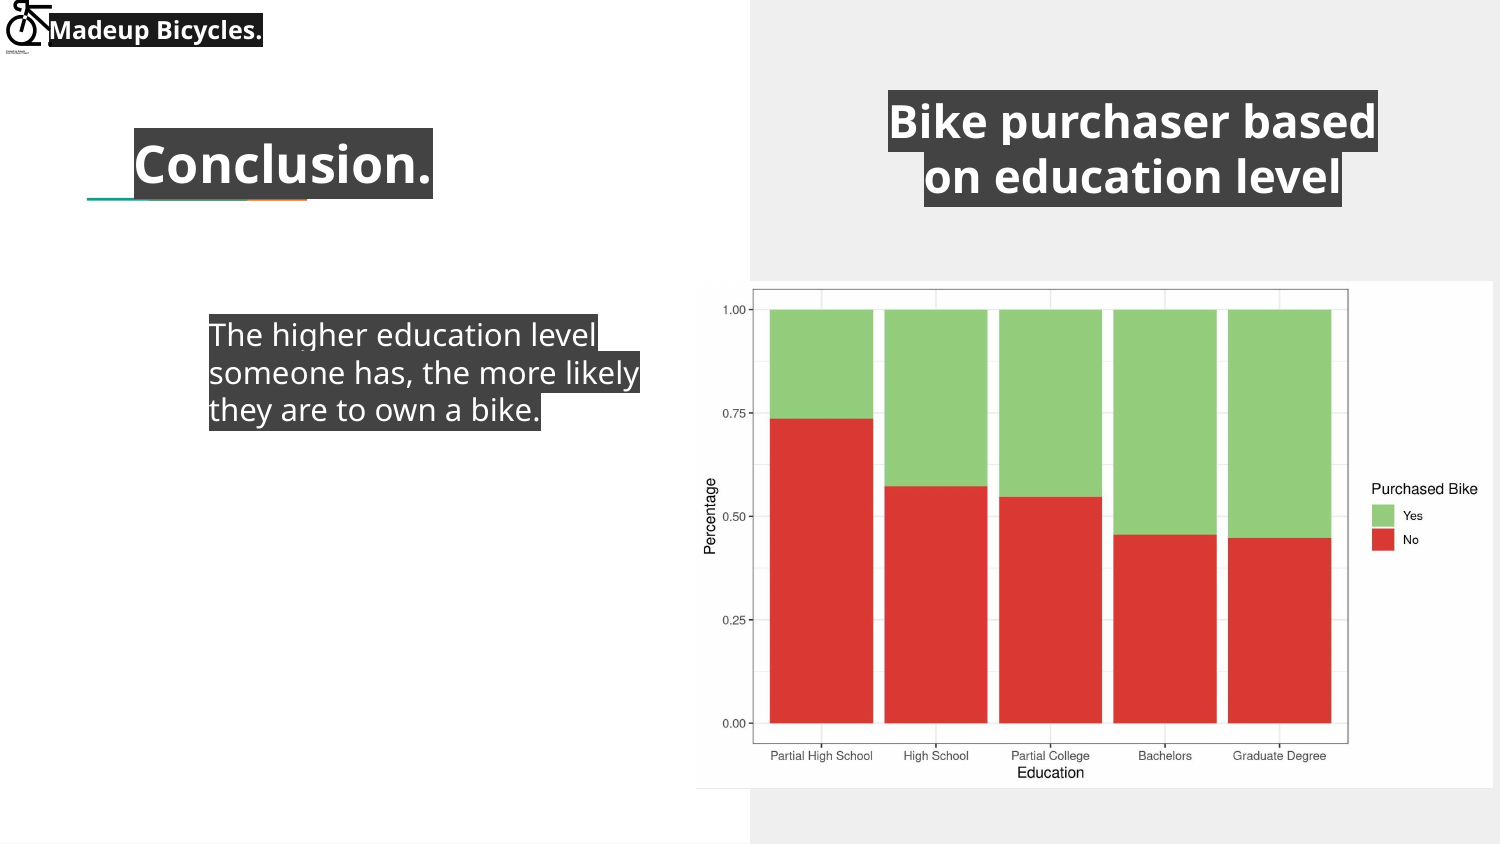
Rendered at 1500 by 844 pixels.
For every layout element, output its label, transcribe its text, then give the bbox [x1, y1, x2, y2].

picture [0, 0, 58, 58]
title Madeup Bicycles. [59, 0, 286, 58]
title Bike purchaser based on education level [842, 77, 1423, 280]
title Conclusion. [118, 116, 661, 242]
subtitle The higher education level someone has, the more likely they are to own a bike. [118, 300, 661, 836]
picture [696, 281, 1493, 789]
